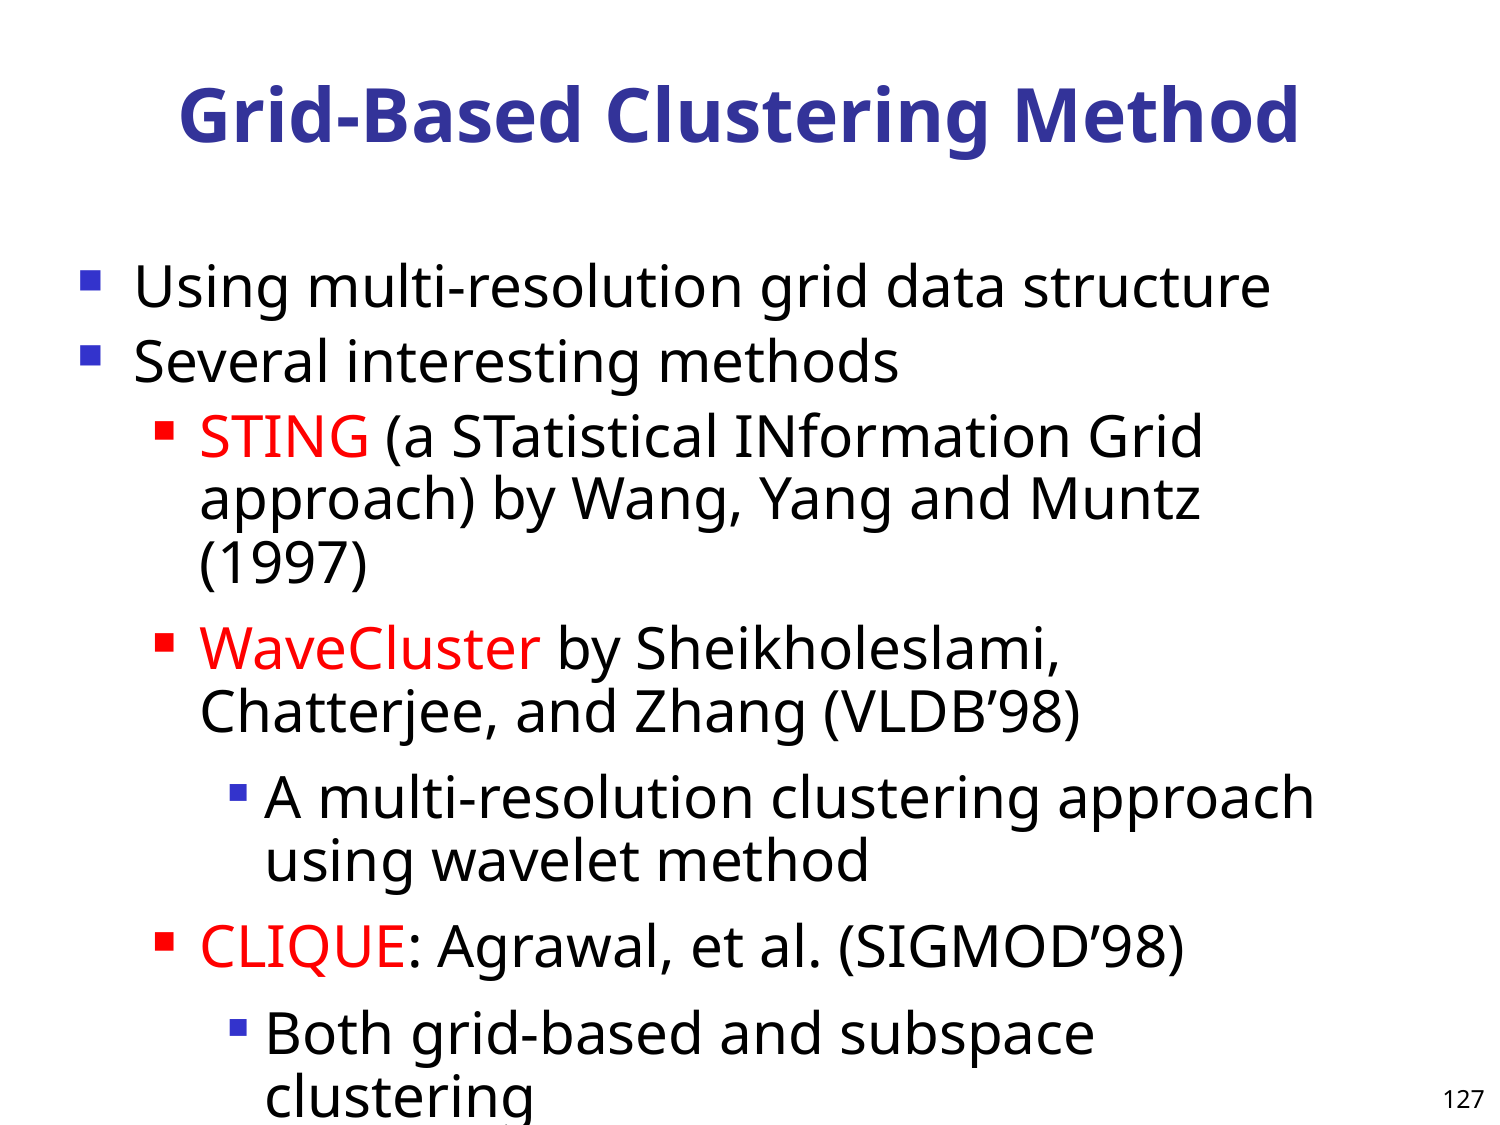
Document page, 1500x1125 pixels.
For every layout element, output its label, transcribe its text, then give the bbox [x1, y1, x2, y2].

title Grid-Based Clustering Method [0, 62, 1500, 163]
list Using multi-resolution grid data structure Several interesting methods STING (a STatistical INformation Grid approach) by Wang, Yang and Muntz (1997) WaveCluster by Sheikholeslami, Chatterjee, and Zhang (VLDB’98) A multi-resolution clustering approach using wavelet method CLIQUE: Agrawal, et al. (SIGMOD’98) Both grid-based and subspace clustering [62, 249, 1386, 1050]
slide_number 127 [1187, 1062, 1500, 1125]
